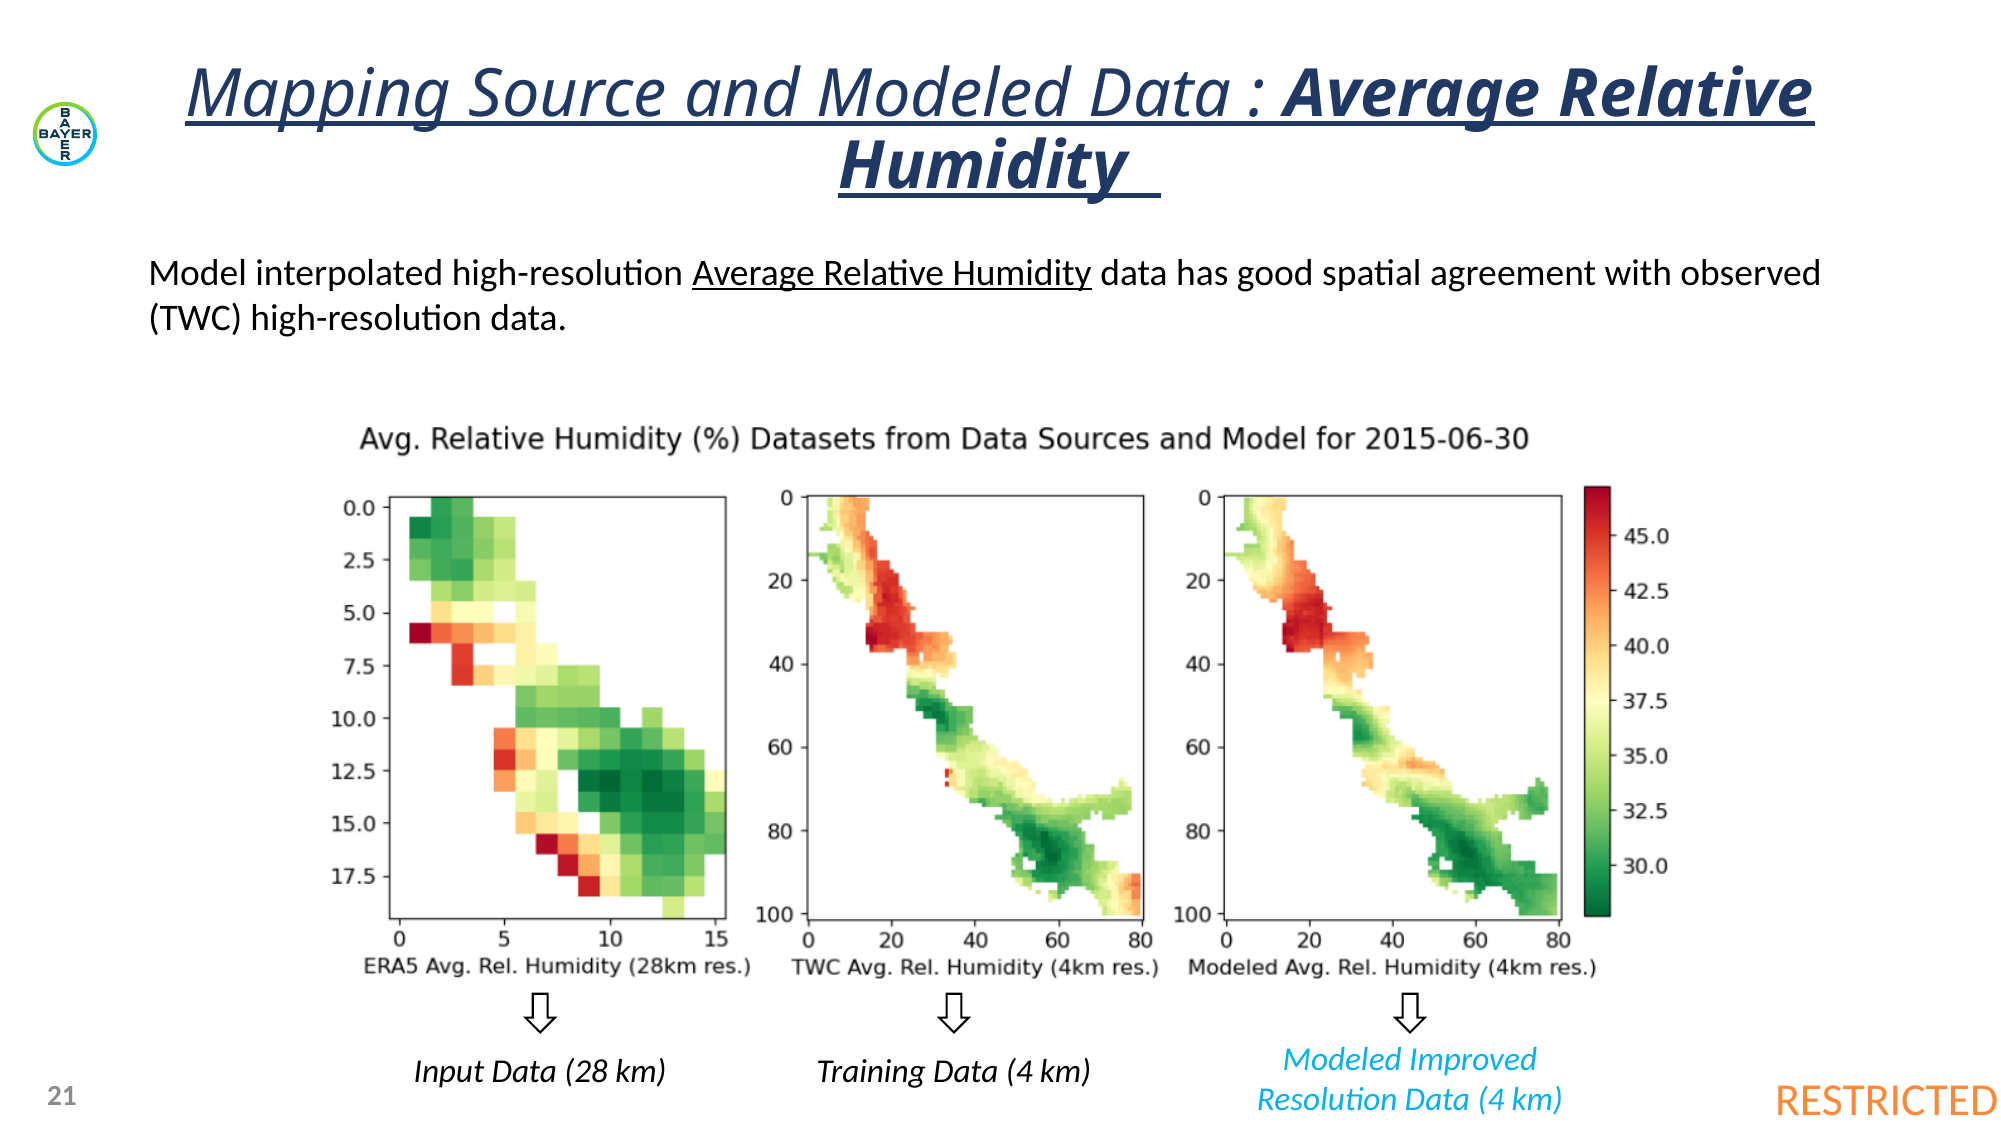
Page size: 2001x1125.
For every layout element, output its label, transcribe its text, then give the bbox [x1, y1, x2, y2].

text_box [522, 995, 558, 1034]
picture [320, 421, 1680, 995]
text_box Model interpolated high-resolution Average Relative Humidity data has good spatial agreement with observed (TWC) high-resolution data. [133, 240, 1867, 346]
text_box Modeled Improved Resolution Data (4 km) [1235, 1029, 1585, 1125]
text_box [1392, 995, 1428, 1034]
text_box [936, 995, 972, 1034]
text_box Input Data (28 km) [365, 1041, 715, 1097]
text_box Mapping Source and Modeled Data : Average Relative Humidity [133, 37, 1867, 224]
text_box Training Data (4 km) [779, 1041, 1129, 1097]
picture [64, 105, 81, 111]
slide_number 21 [32, 1063, 483, 1124]
